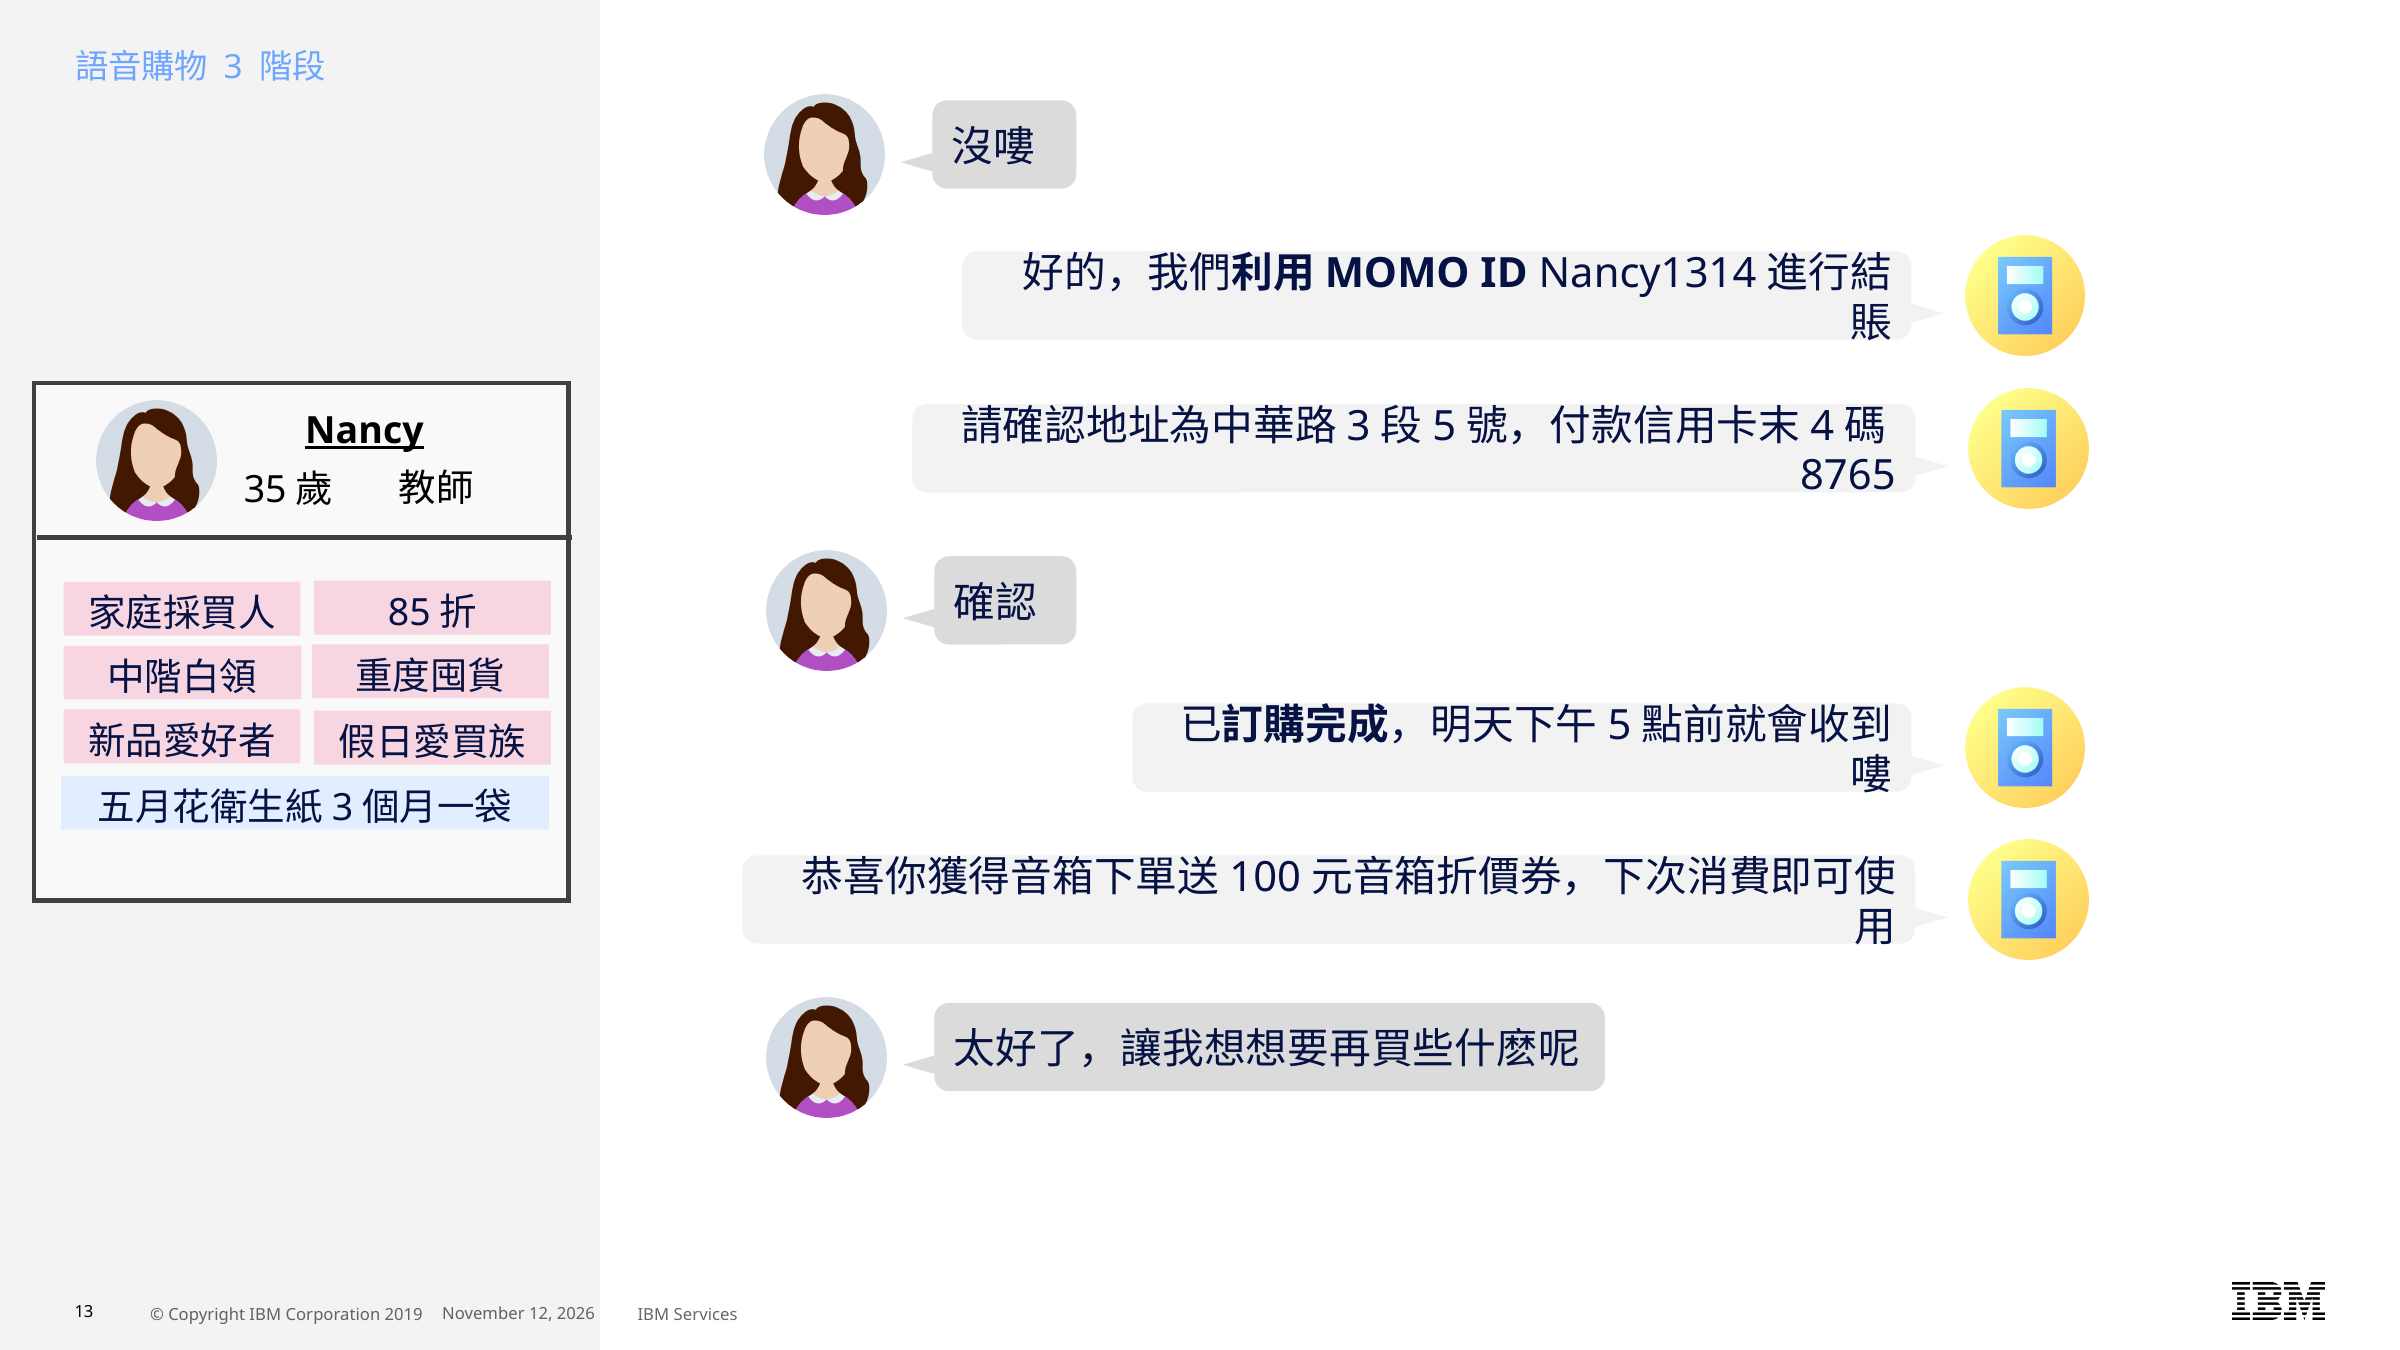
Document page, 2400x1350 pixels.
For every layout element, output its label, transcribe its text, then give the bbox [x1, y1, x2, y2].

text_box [902, 1002, 1605, 1092]
picture [2232, 1282, 2325, 1320]
picture [1968, 839, 2089, 960]
picture [764, 94, 885, 215]
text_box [1132, 703, 1944, 792]
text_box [900, 100, 1077, 189]
picture [766, 550, 887, 671]
picture [1968, 388, 2089, 509]
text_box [742, 855, 1948, 944]
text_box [33, 382, 573, 901]
list 語音購物 3 階段 [75, 43, 563, 179]
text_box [962, 251, 1944, 340]
picture [1964, 687, 2085, 808]
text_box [912, 404, 1948, 493]
picture [766, 997, 887, 1118]
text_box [902, 556, 1077, 645]
picture [1964, 235, 2085, 356]
